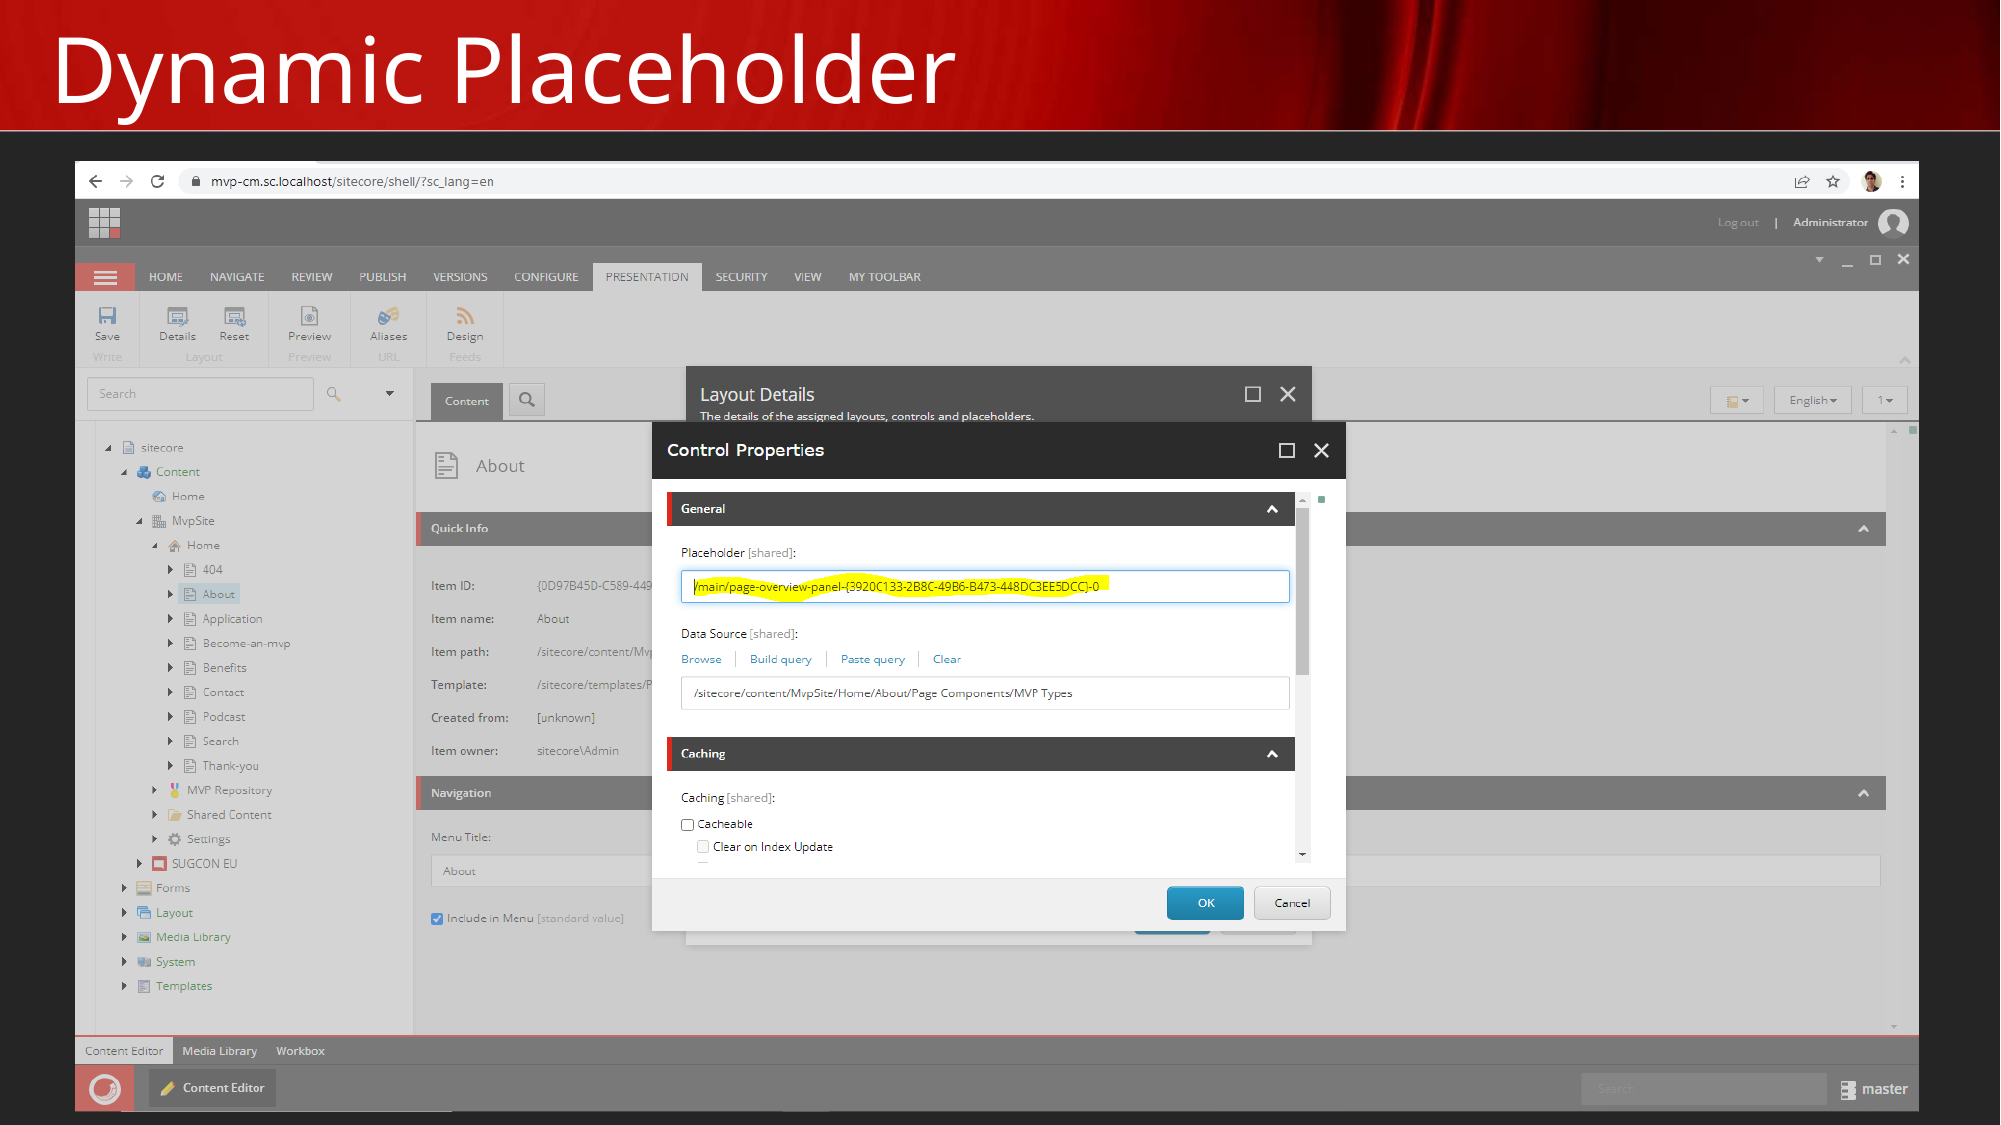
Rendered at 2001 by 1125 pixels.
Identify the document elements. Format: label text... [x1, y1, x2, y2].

title Dynamic Placeholder [50, 11, 1919, 123]
picture [0, 0, 2000, 130]
picture [74, 161, 1919, 1112]
